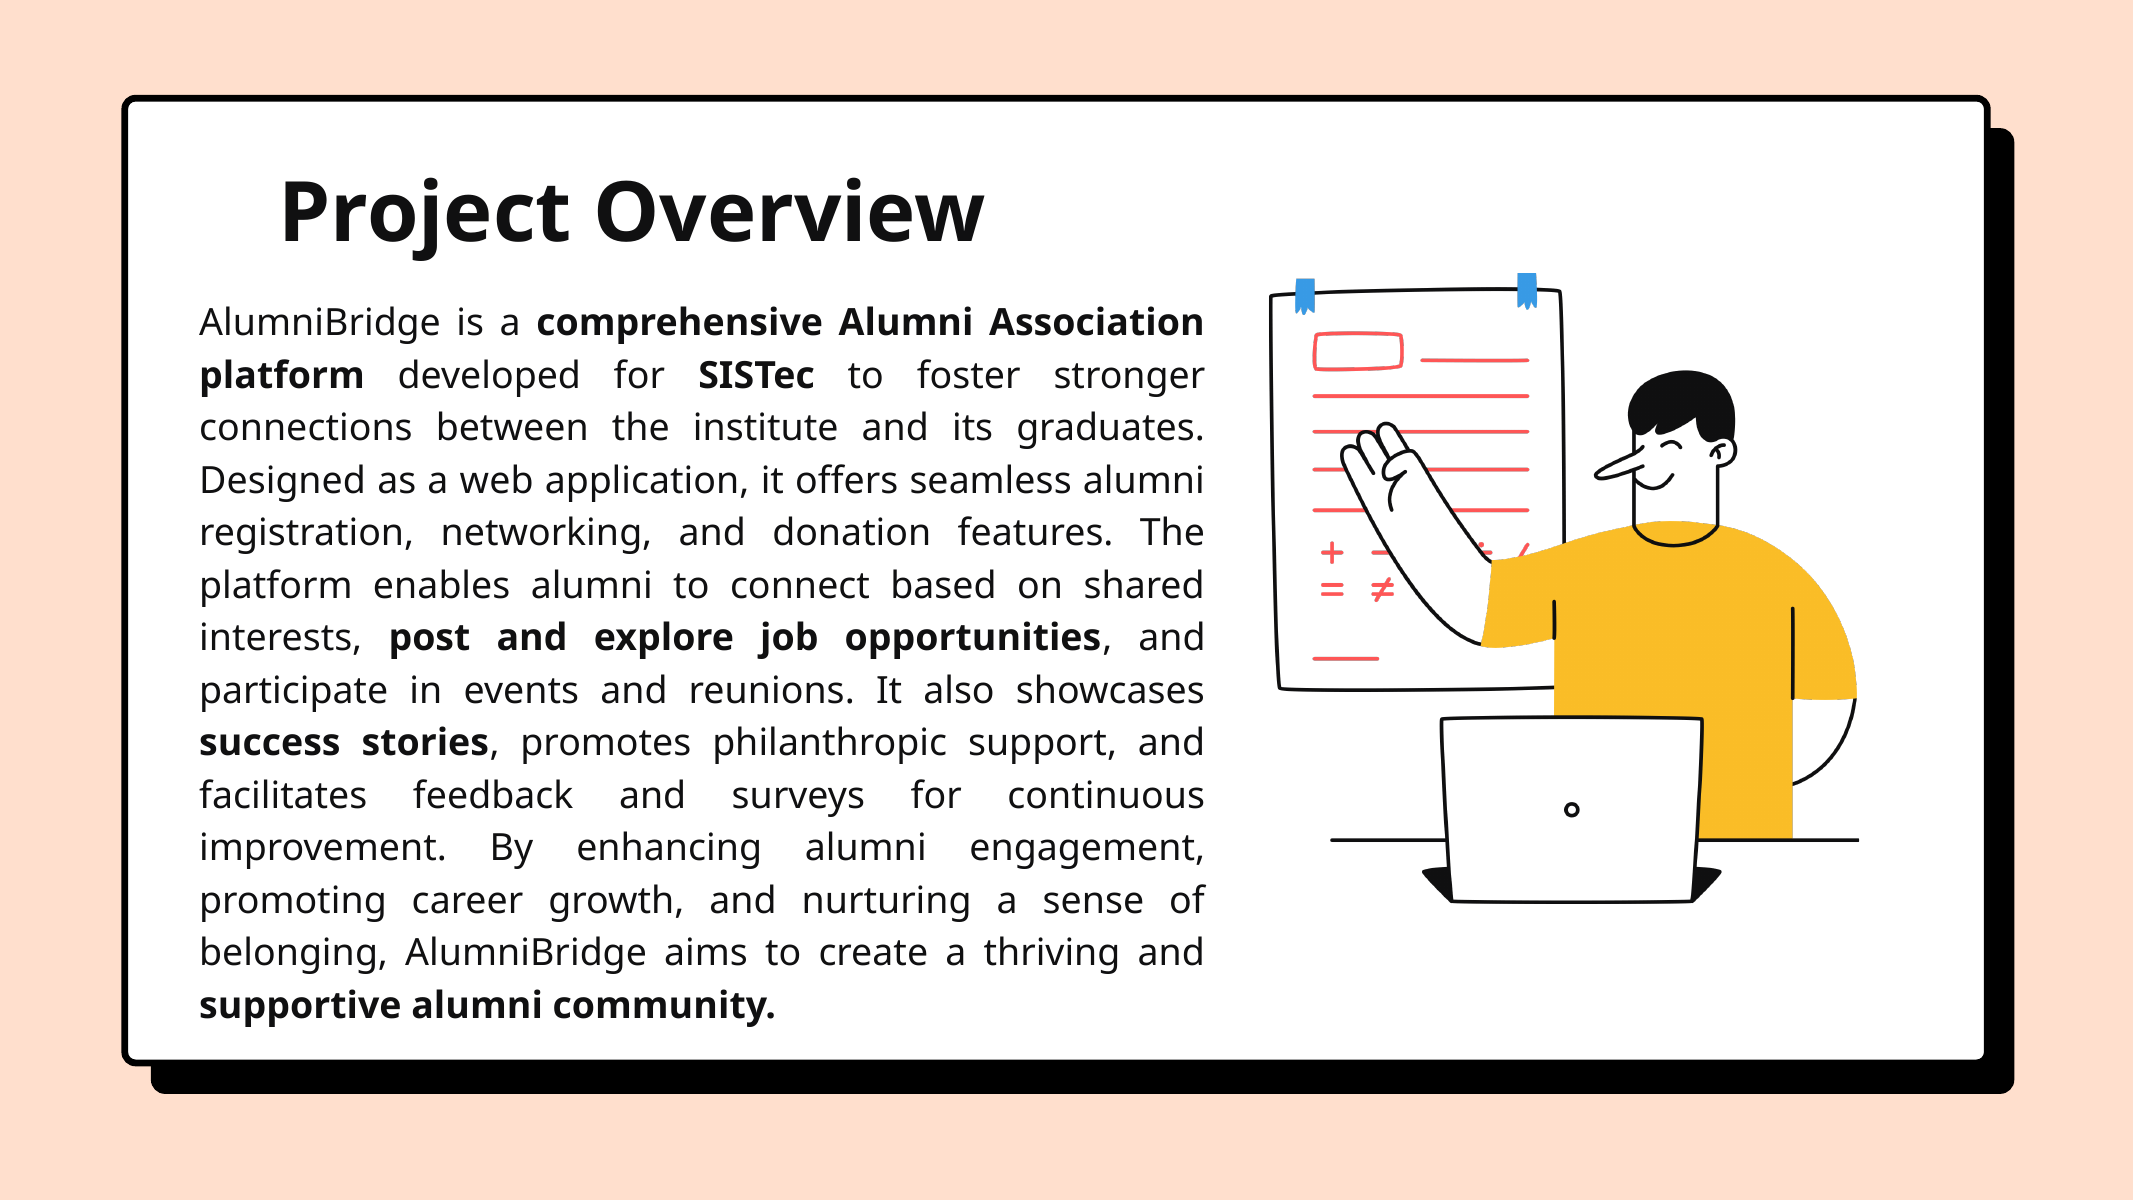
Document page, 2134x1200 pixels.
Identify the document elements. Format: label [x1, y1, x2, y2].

text_box [121, 94, 2015, 1095]
